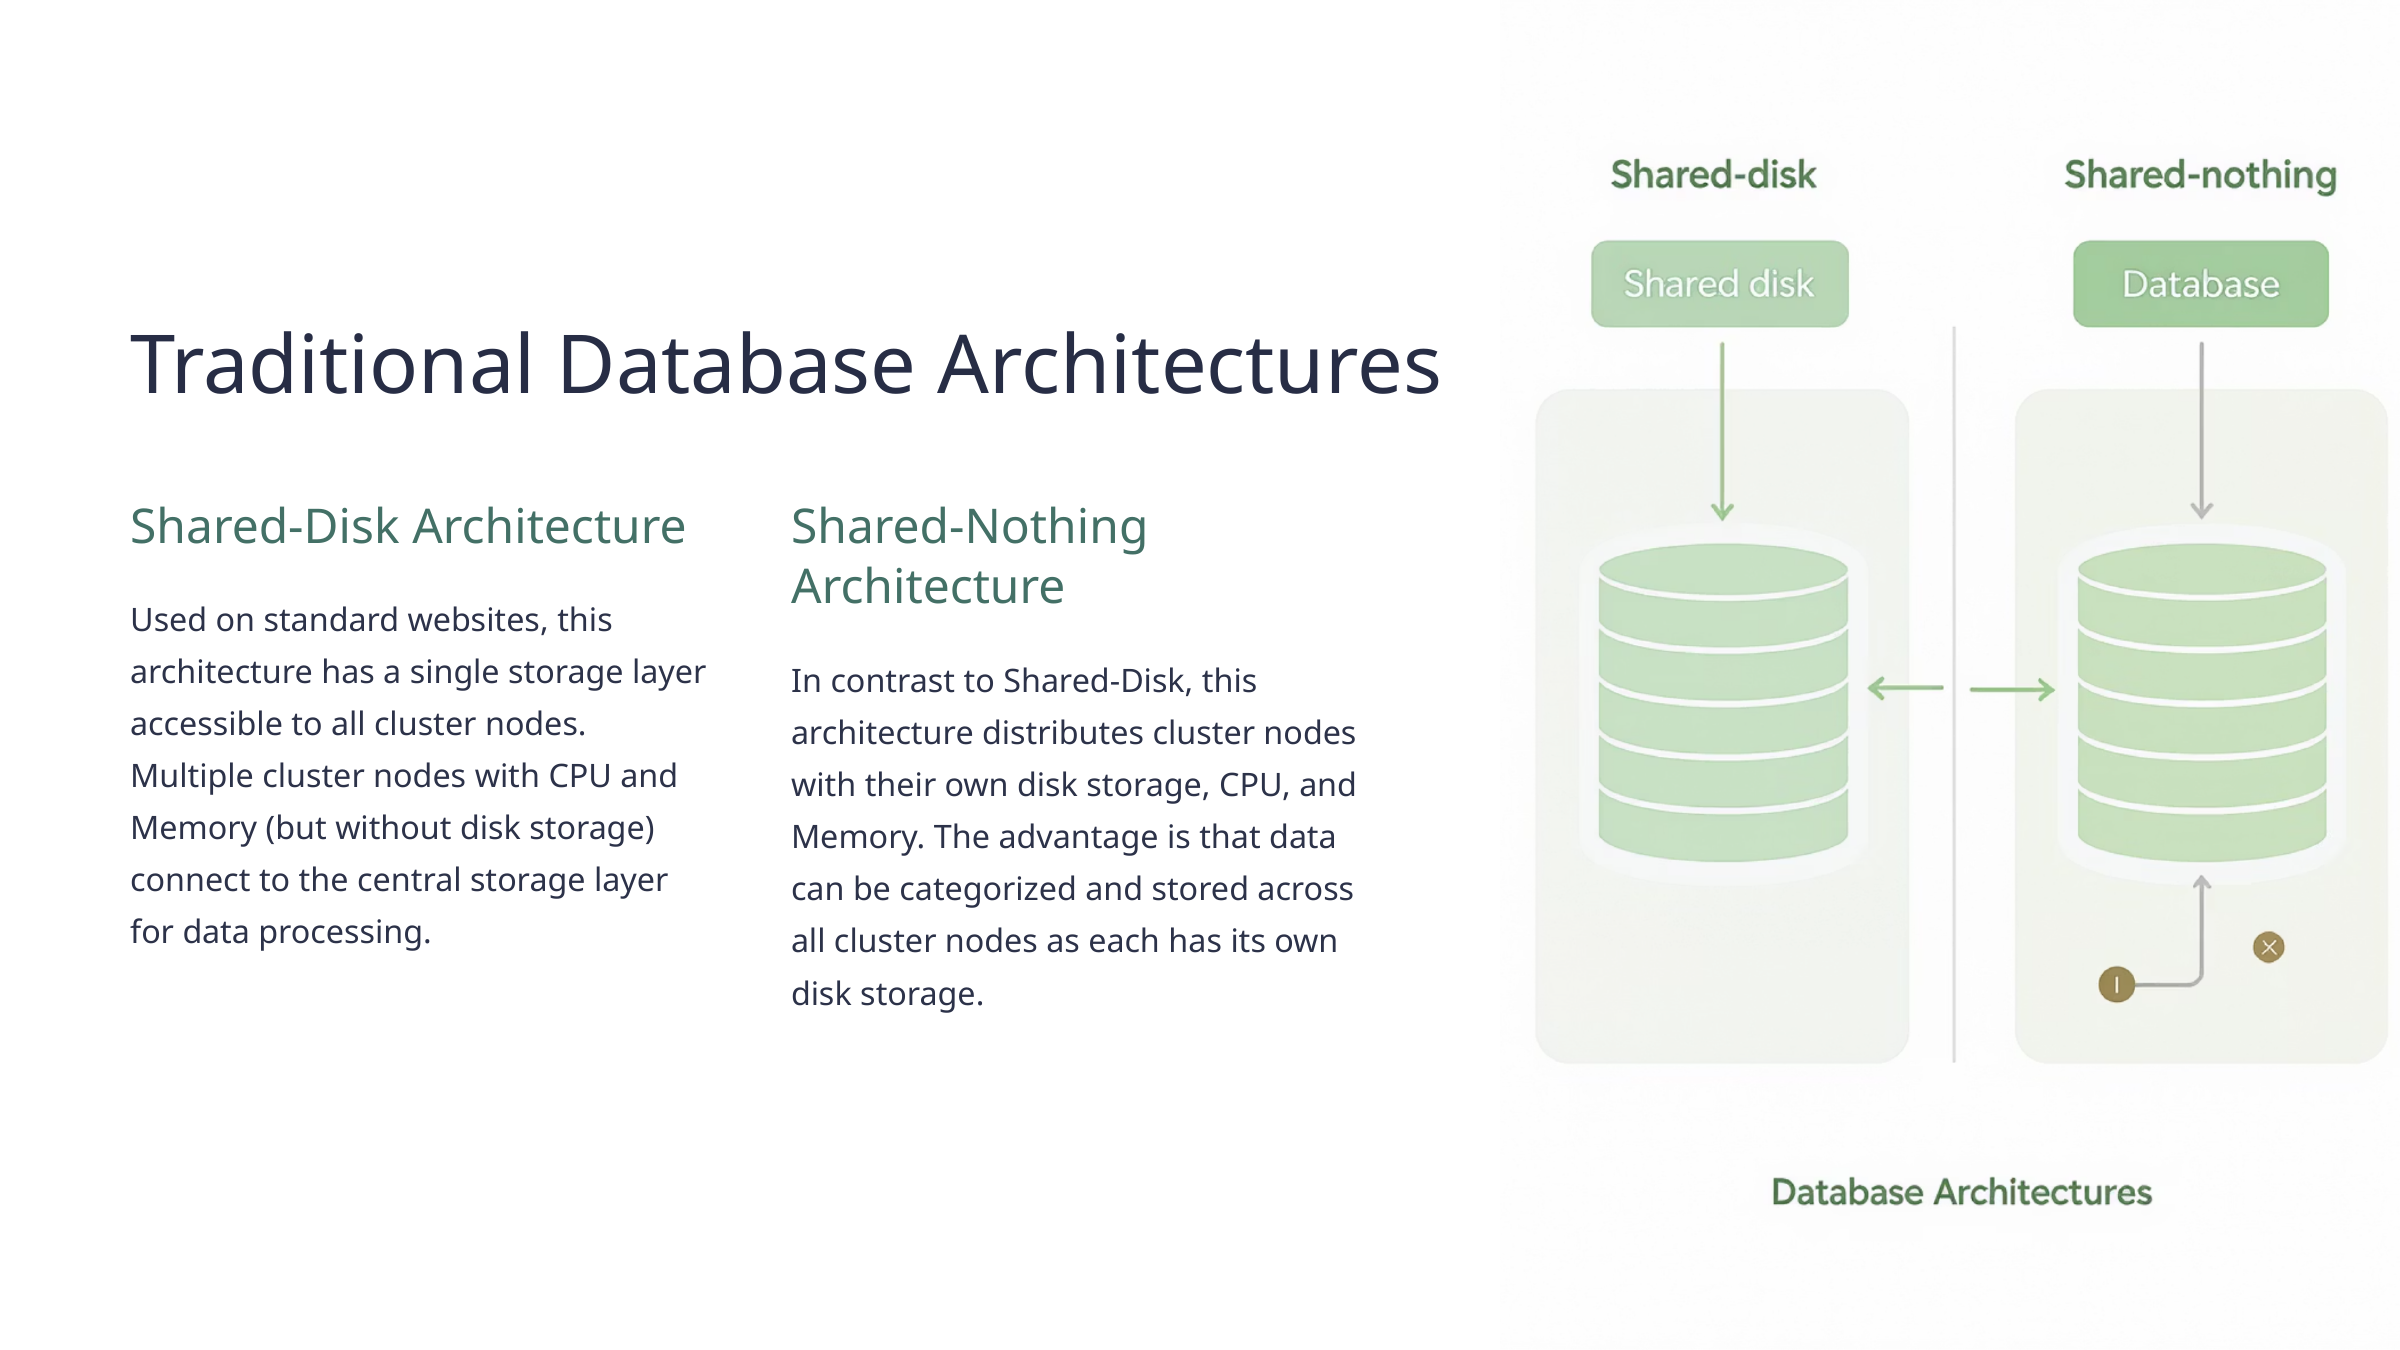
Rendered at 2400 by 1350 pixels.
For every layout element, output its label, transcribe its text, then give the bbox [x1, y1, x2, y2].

text_box Shared-Nothing Architecture [790, 492, 1372, 615]
text_box Used on standard websites, this architecture has a single storage layer accessible to all cluster nodes. Multiple cluster nodes with CPU and Memory (but without disk storage) connect to the central storage layer for data processing. [130, 585, 711, 951]
picture [1499, 0, 2400, 1350]
text_box Traditional Database Architectures [130, 309, 1369, 411]
text_box Shared-Disk Architecture [130, 492, 671, 554]
text_box In contrast to Shared-Disk, this architecture distributes cluster nodes with their own disk storage, CPU, and Memory. The advantage is that data can be categorized and stored across all cluster nodes as each has its own disk storage. [790, 646, 1372, 1012]
